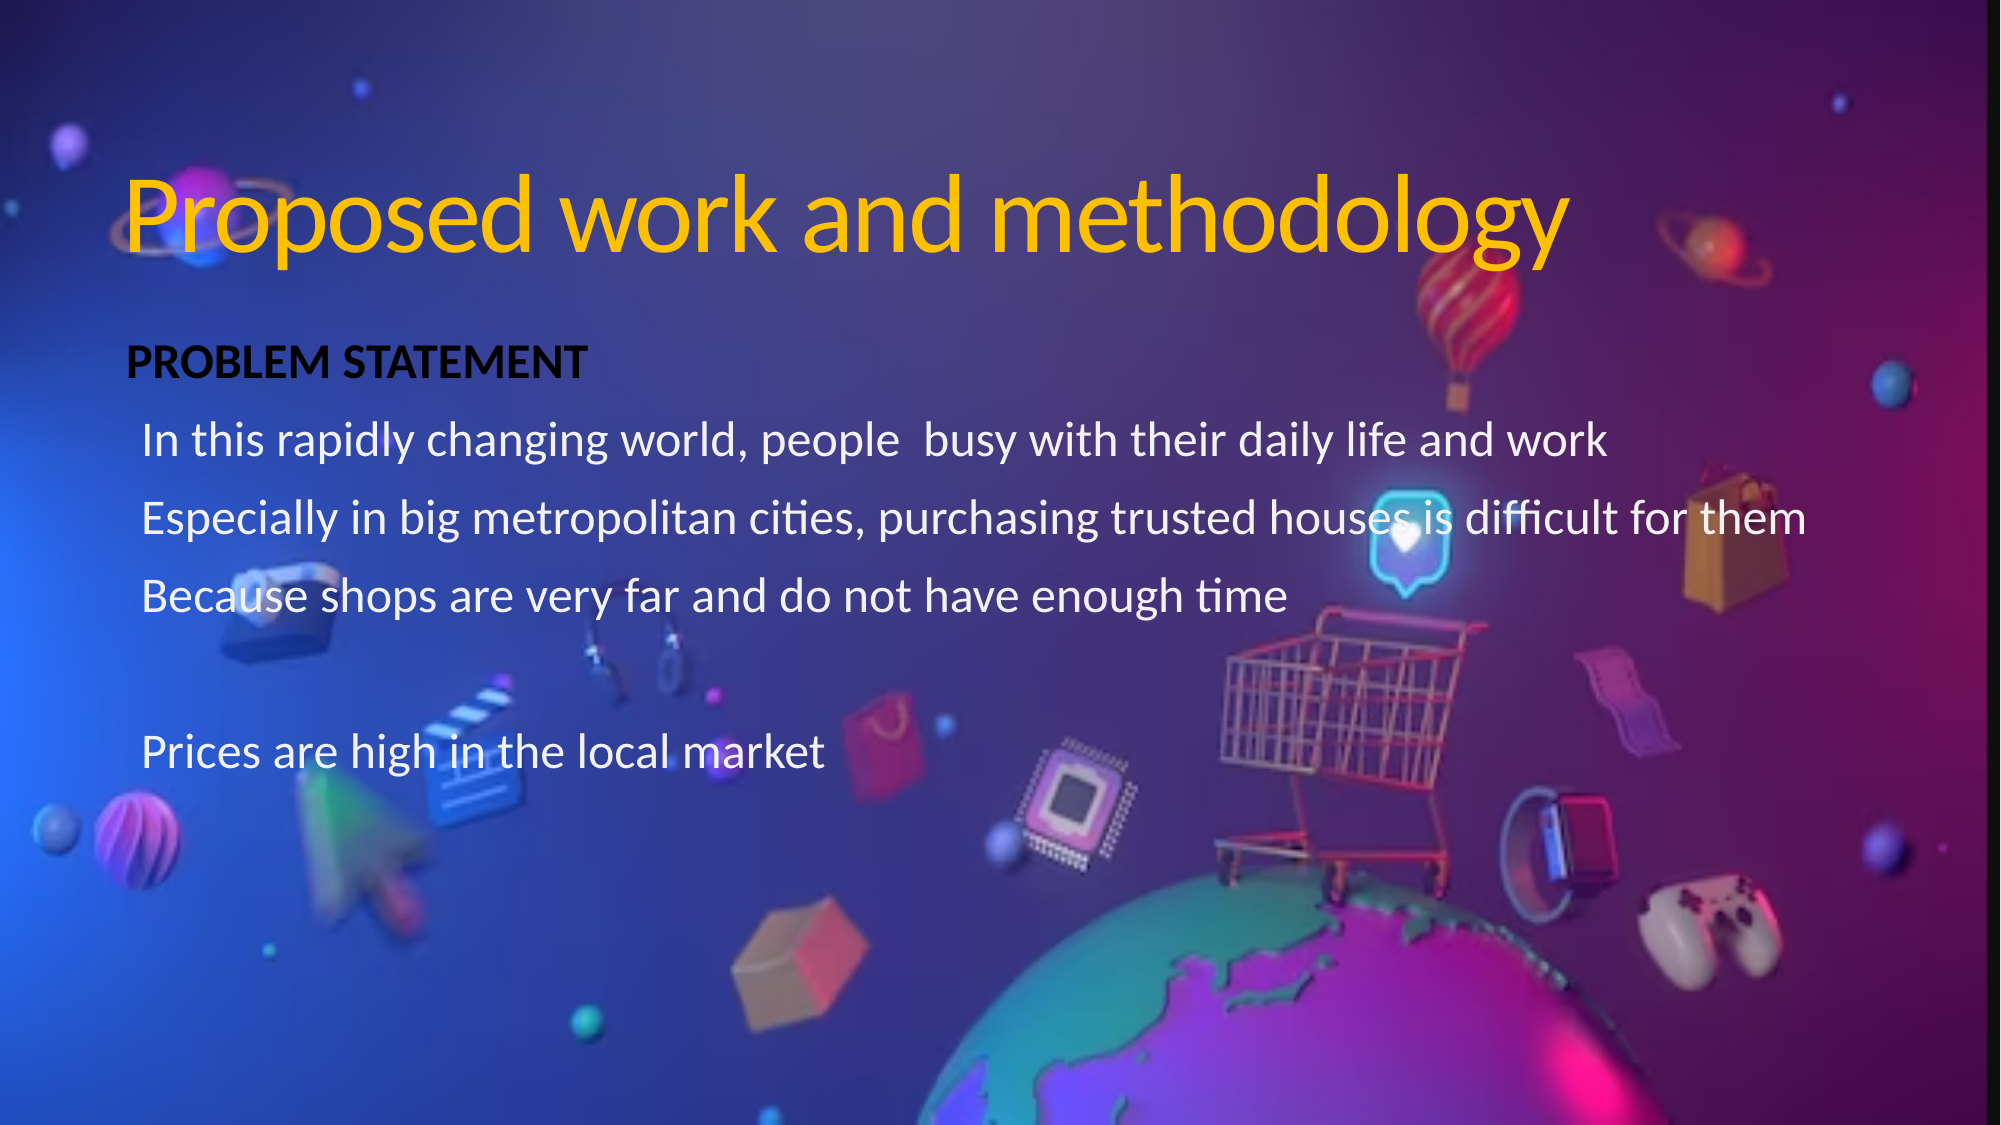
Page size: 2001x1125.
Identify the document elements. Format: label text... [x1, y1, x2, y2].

list PROBLEM STATEMENT In this rapidly changing world, people busy with their daily life and work Especially in big metropolitan cities, purchasing trusted houses is difficult for them Because shops are very far and do not have enough time Prices are high in the local market [111, 329, 1876, 948]
picture [0, 0, 2001, 1125]
title Proposed work and methodology [107, 81, 1875, 354]
